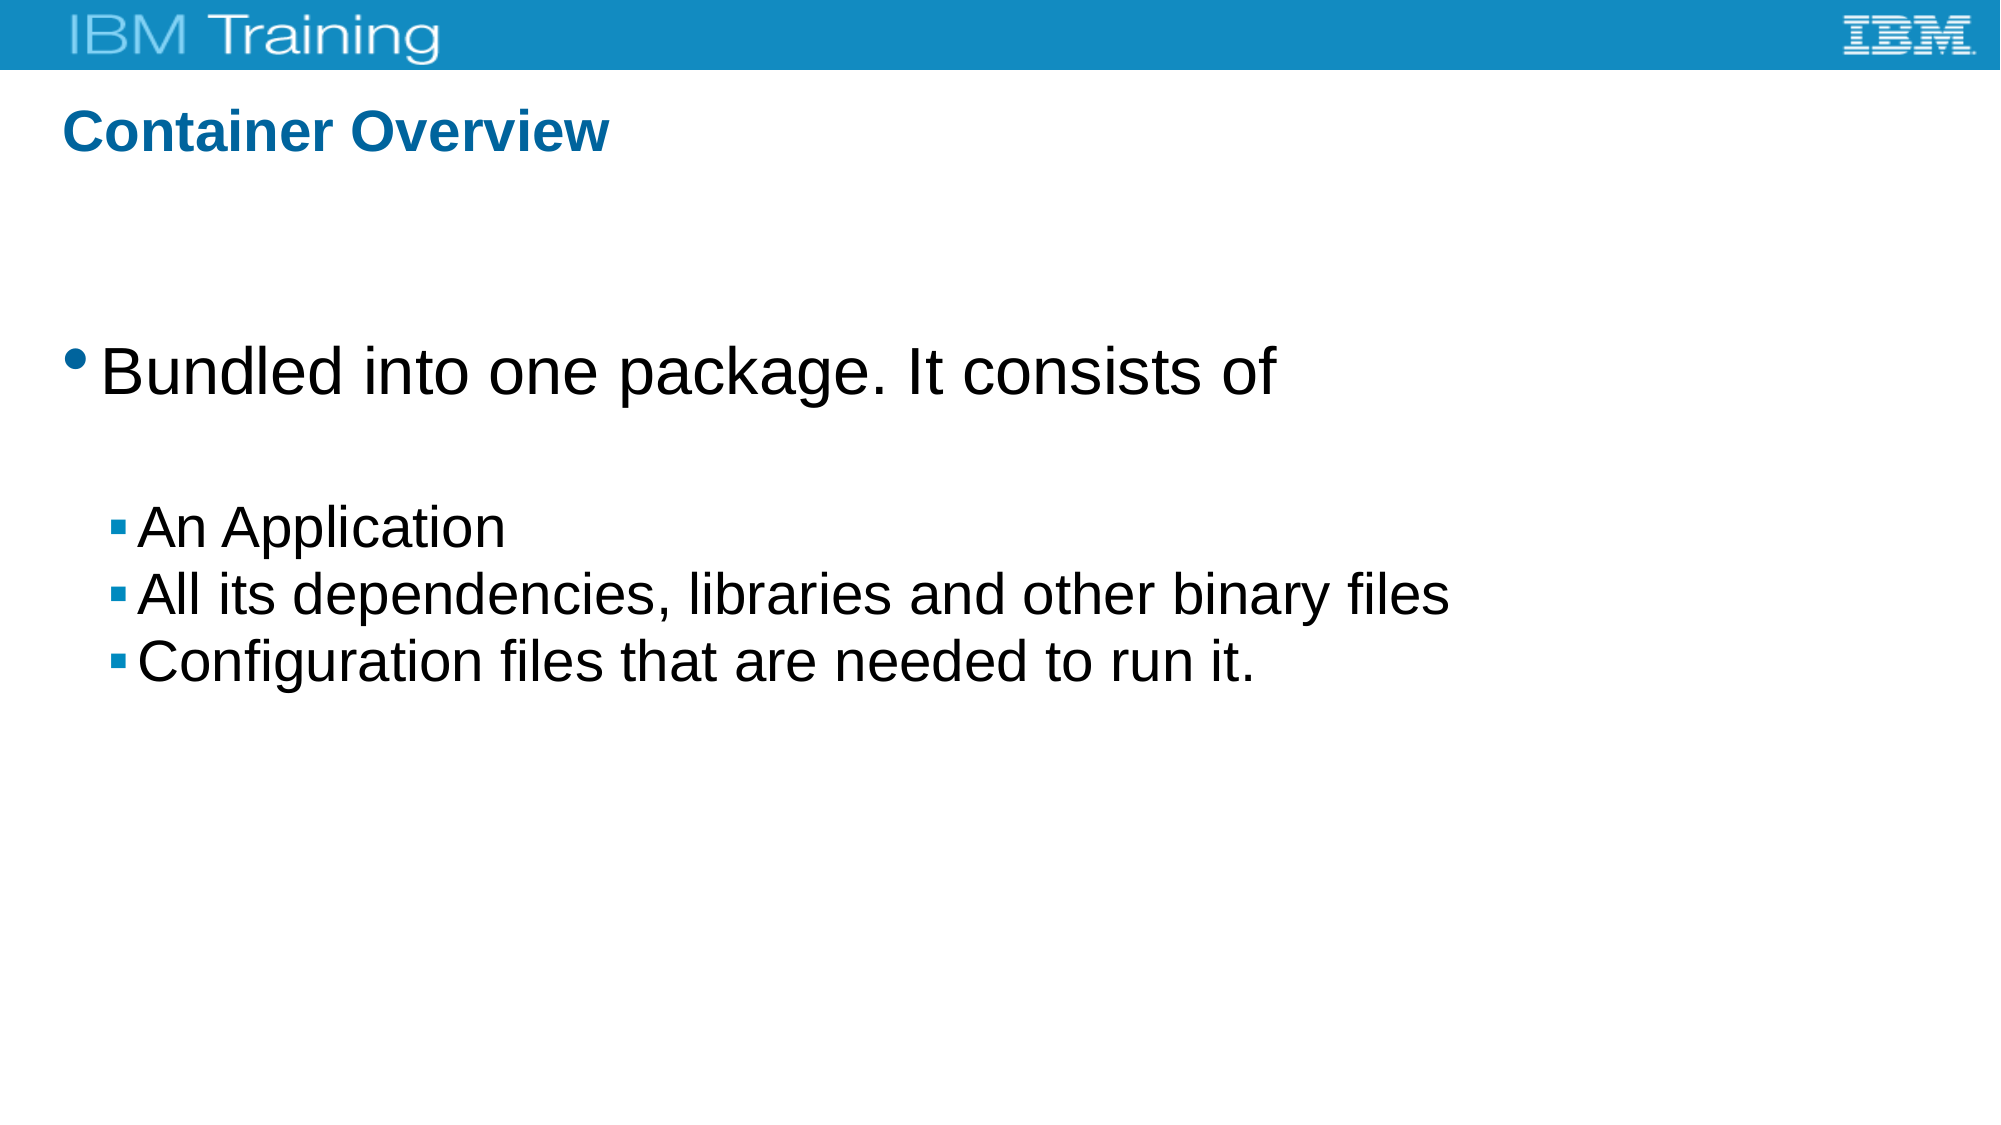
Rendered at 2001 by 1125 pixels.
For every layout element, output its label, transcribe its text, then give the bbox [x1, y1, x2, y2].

title Container Overview [48, 94, 1974, 171]
picture [0, 0, 2000, 70]
list Bundled into one package. It consists of An Application All its dependencies, libraries and other binary files Configuration files that are needed to run it. [47, 333, 1974, 781]
